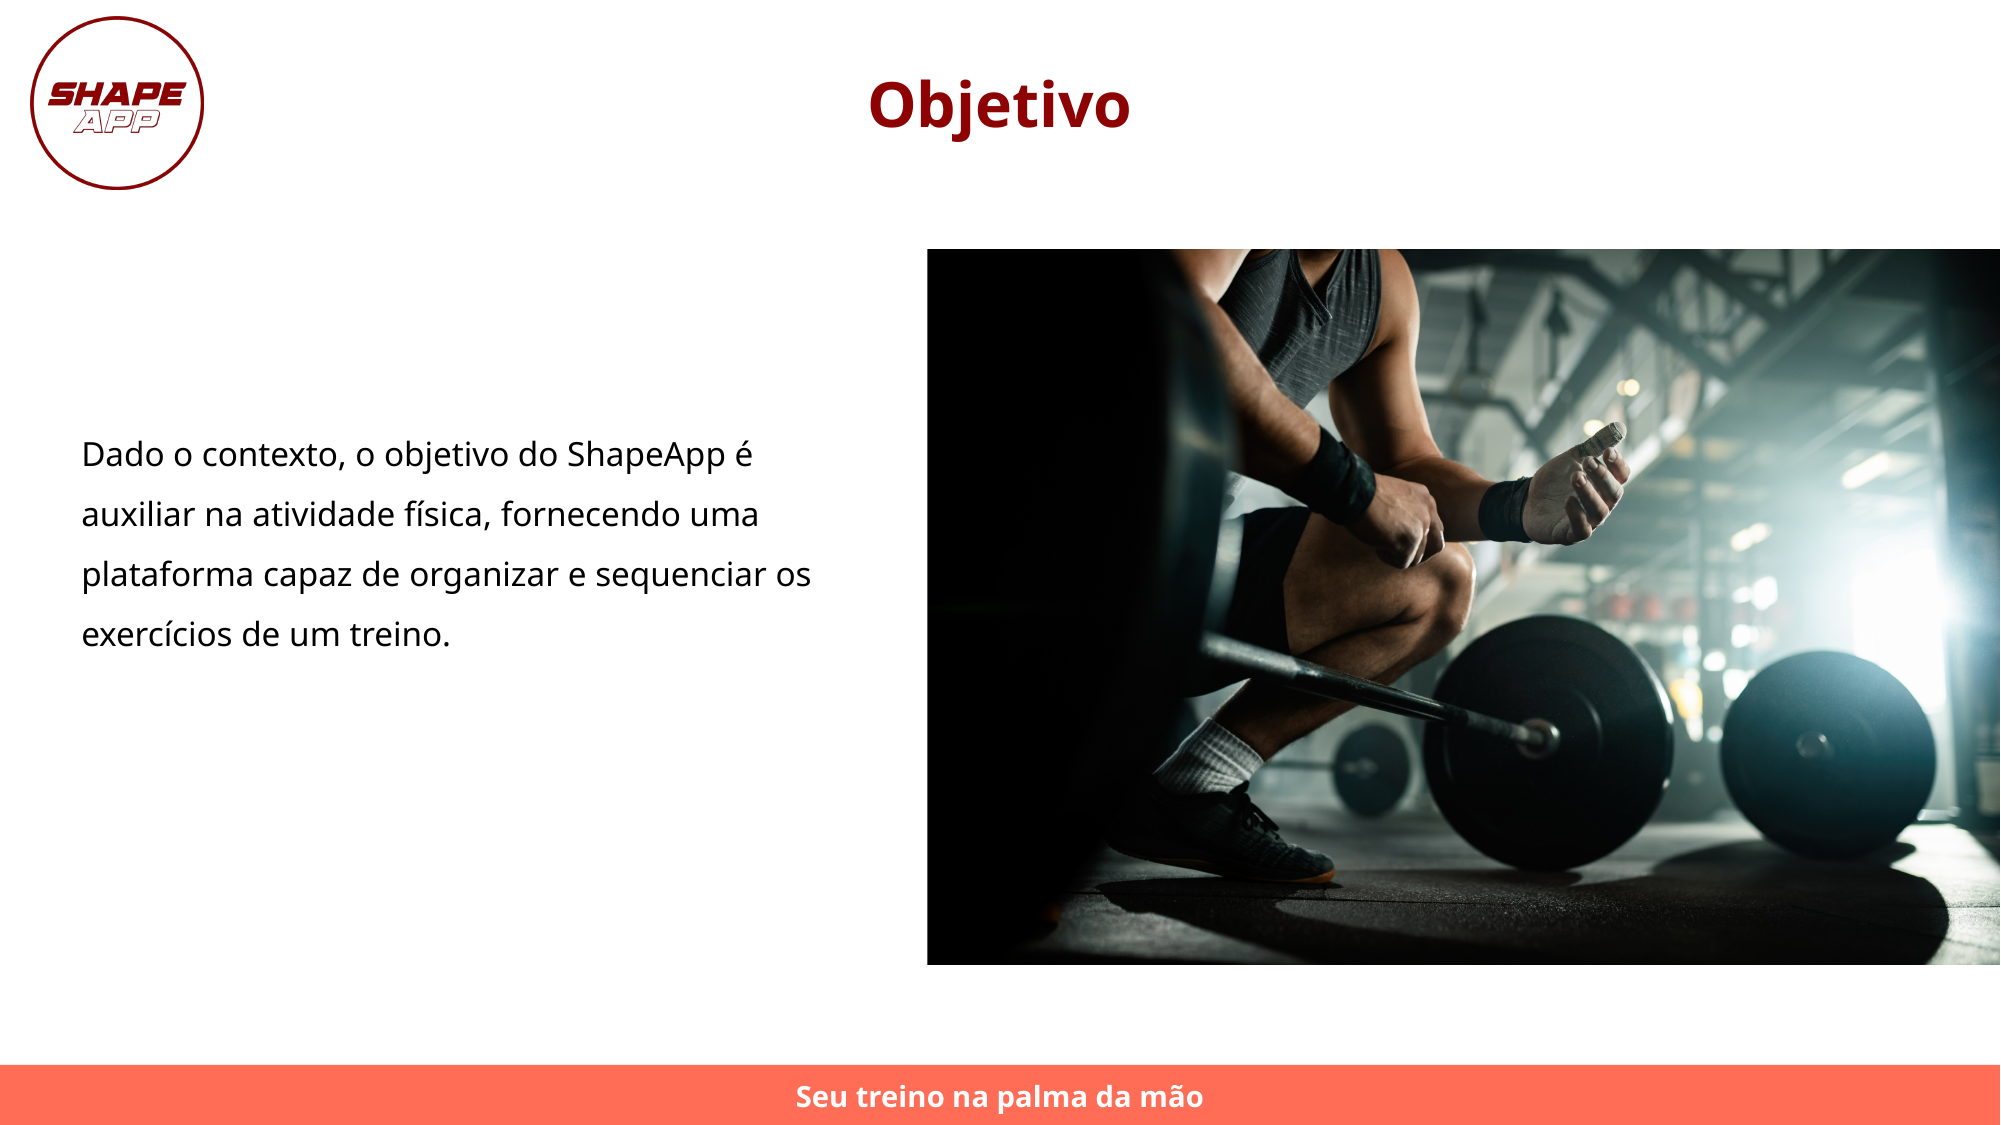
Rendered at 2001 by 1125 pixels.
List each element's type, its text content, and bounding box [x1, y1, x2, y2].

text_box Seu treino na palma da mão [634, 1070, 1366, 1121]
text_box [0, 1063, 2000, 1125]
text_box [926, 247, 2000, 966]
text_box Dado o contexto, o objetivo do ShapeApp é auxiliar na atividade física, fornecendo uma plataforma capaz de organizar e sequenciar os exercícios de um treino. [66, 406, 883, 661]
text_box Objetivo [507, 57, 1493, 148]
picture [30, 16, 204, 191]
